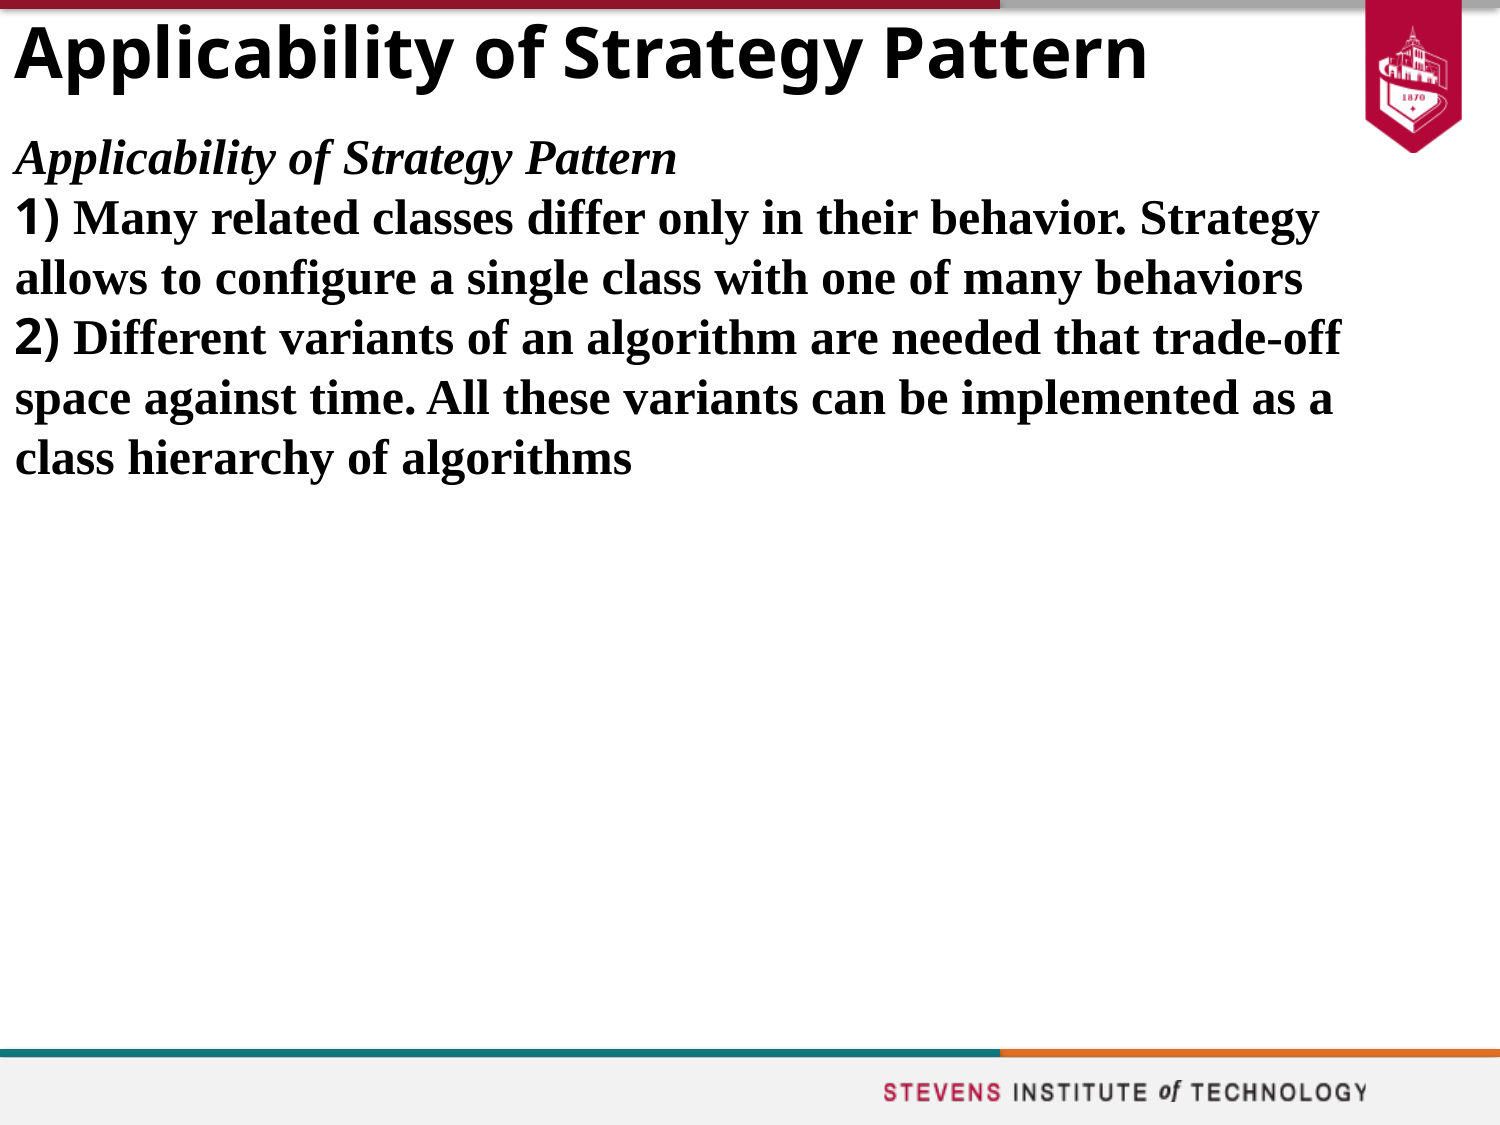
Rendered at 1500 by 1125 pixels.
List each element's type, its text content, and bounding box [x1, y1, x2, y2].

title Applicability of Strategy Pattern [0, 0, 1489, 118]
text_box Applicability of Strategy Pattern 1) Many related classes differ only in their behavior. Strategy allows to configure a single class with one of many behaviors 2) Different variants of an algorithm are needed that trade-off space against time. All these variants can be implemented as a class hierarchy of algorithms [0, 117, 1406, 492]
